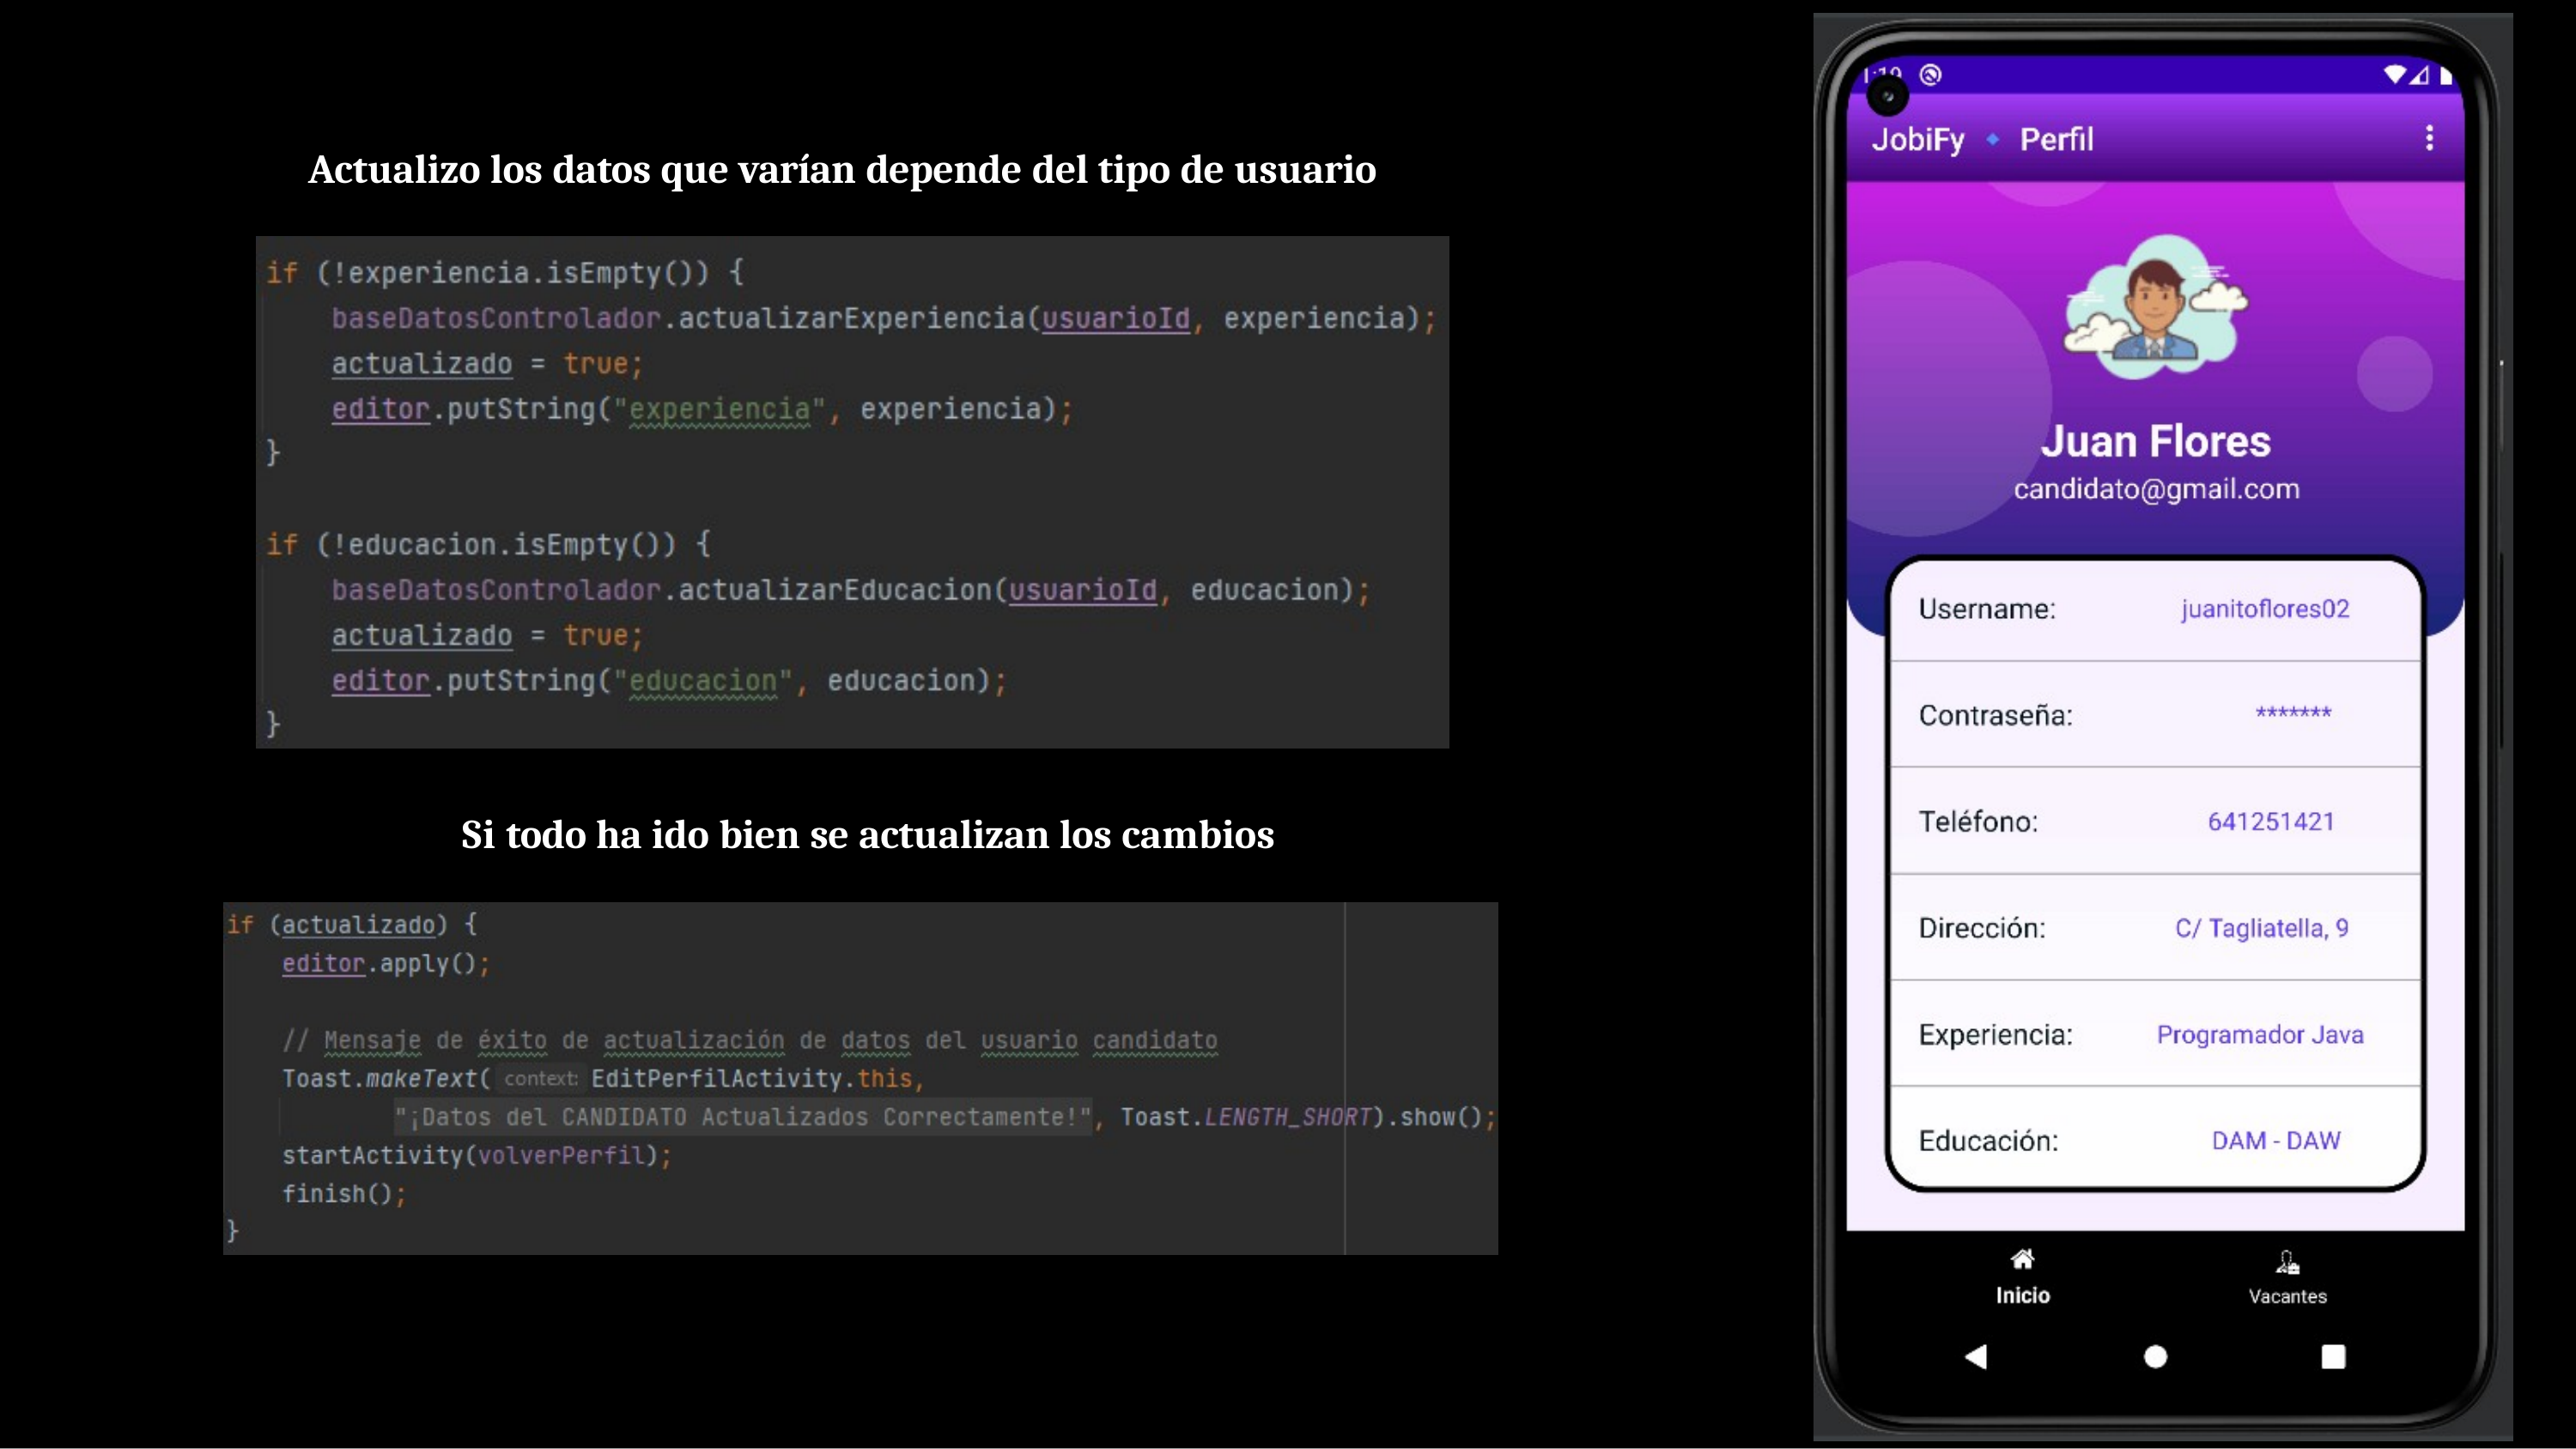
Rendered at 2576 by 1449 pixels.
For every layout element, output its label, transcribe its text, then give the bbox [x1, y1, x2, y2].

picture [1814, 13, 2513, 1442]
text_box Si todo ha ido bien se actualizan los cambios [460, 804, 1301, 857]
text_box Actualizo los datos que varían depende del tipo de usuario [306, 140, 1407, 192]
picture [223, 901, 1498, 1256]
picture [255, 236, 1449, 749]
